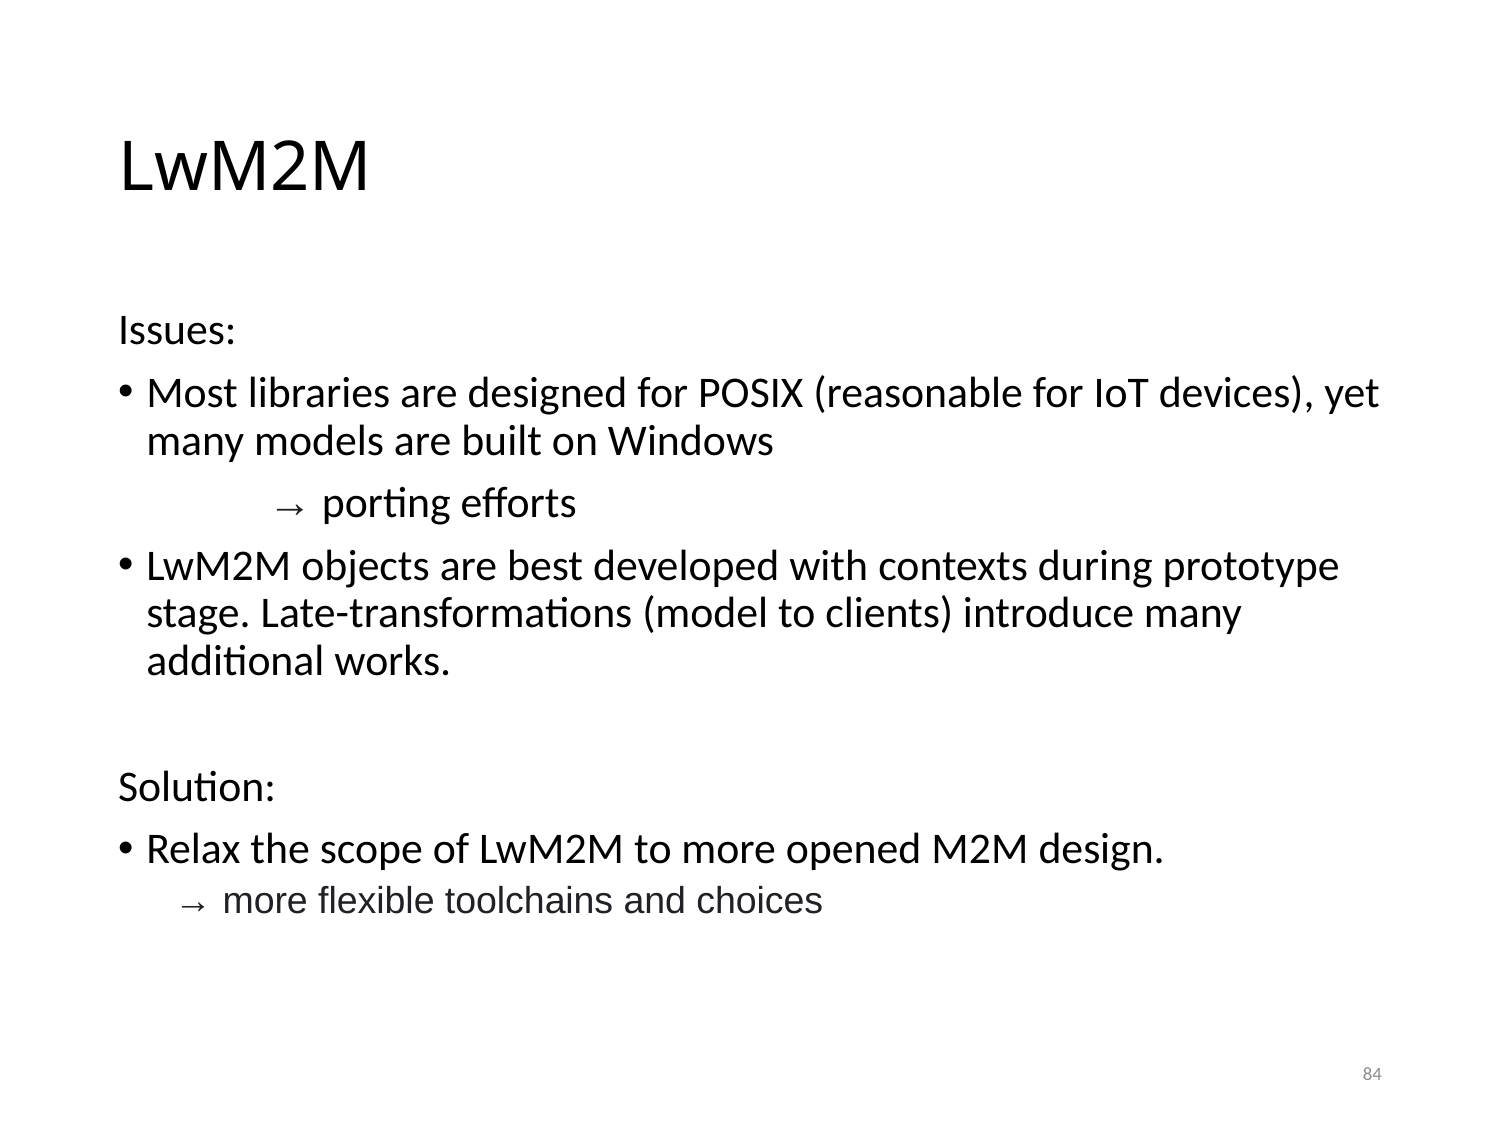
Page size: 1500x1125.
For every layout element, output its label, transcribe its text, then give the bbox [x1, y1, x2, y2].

list Issues: Most libraries are designed for POSIX (reasonable for IoT devices), yet many models are built on Windows → porting efforts LwM2M objects are best developed with contexts during prototype stage. Late-transformations (model to clients) introduce many additional works. Solution: Relax the scope of LwM2M to more opened M2M design. → more flexible toolchains and choices [103, 299, 1397, 1014]
title LwM2M [103, 59, 1397, 278]
slide_number 84 [1059, 1042, 1397, 1103]
